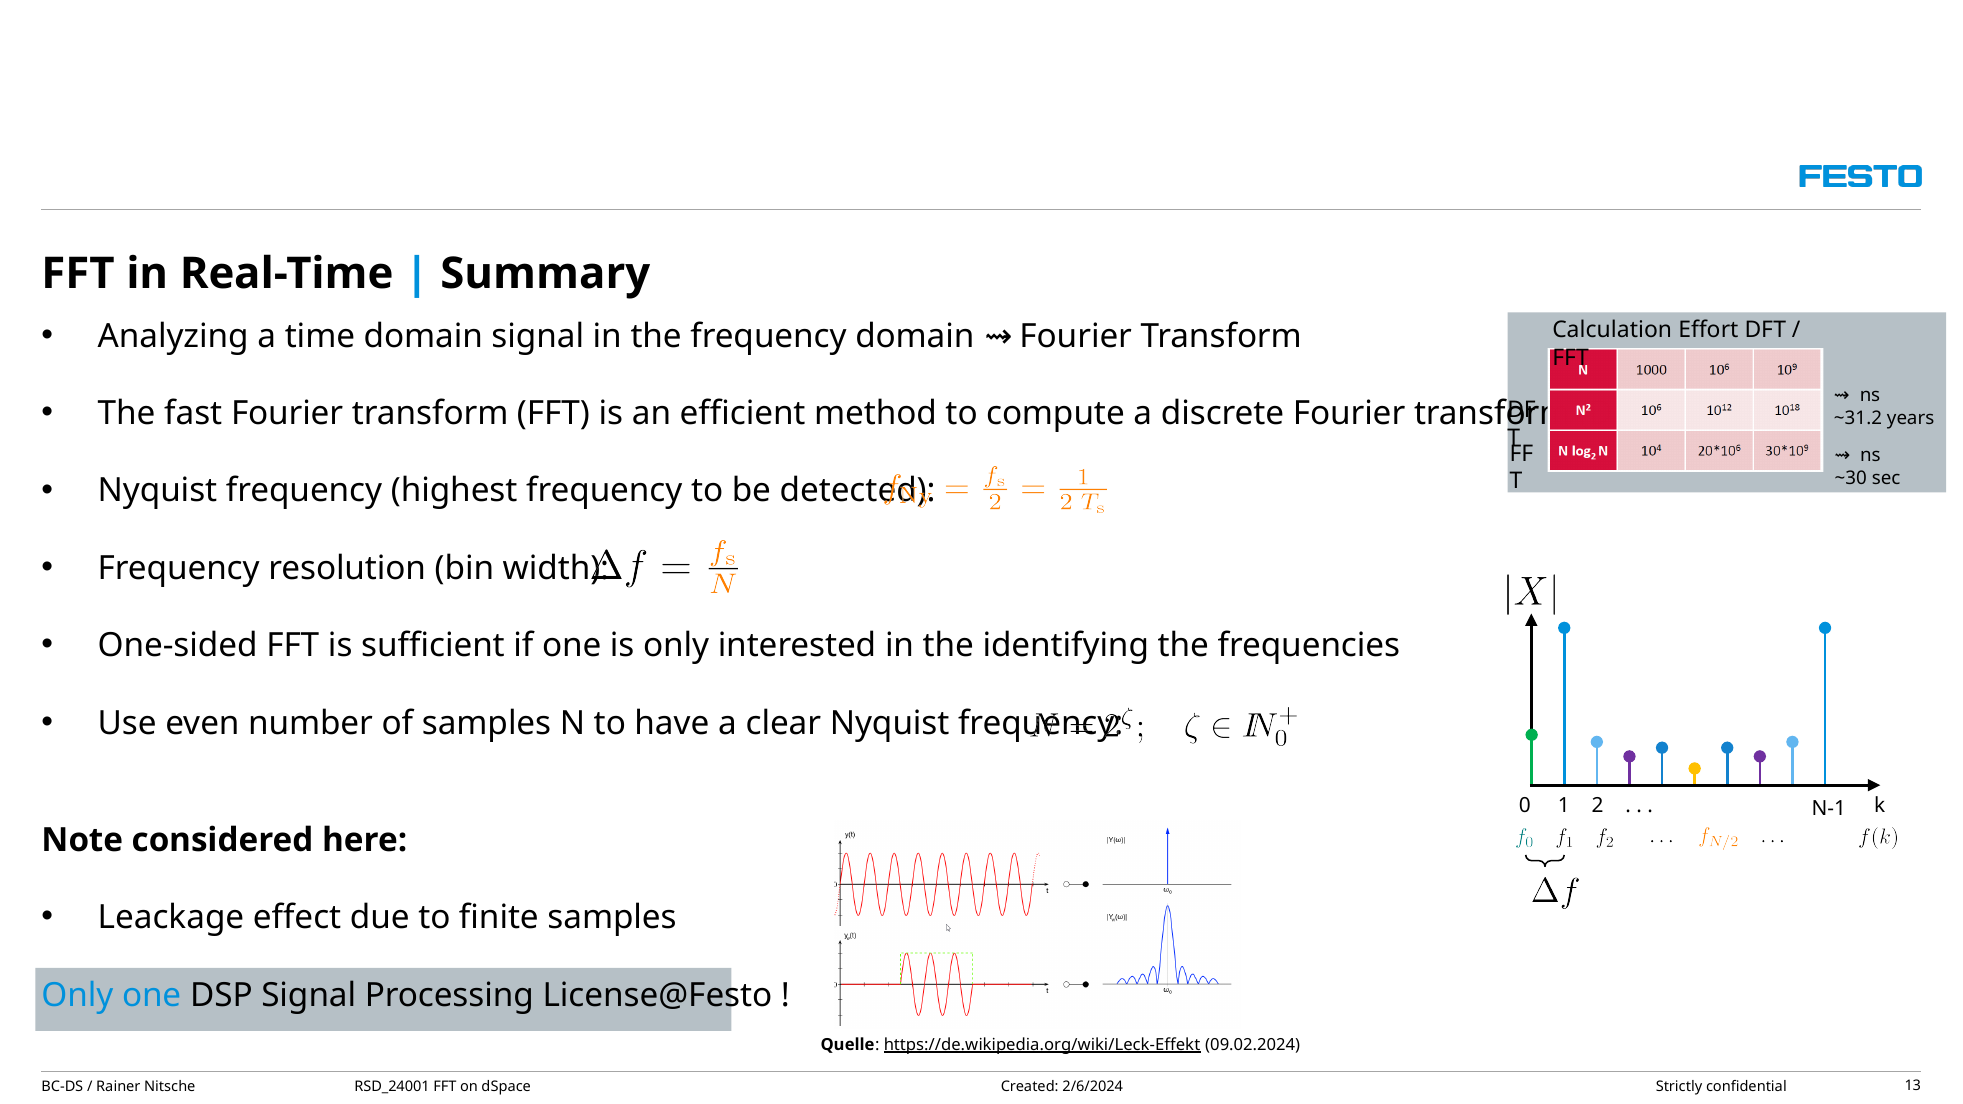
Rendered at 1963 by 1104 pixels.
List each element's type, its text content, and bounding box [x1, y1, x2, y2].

picture [1547, 347, 1824, 473]
picture [883, 465, 1107, 513]
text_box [1507, 574, 1901, 910]
picture [1889, 170, 1899, 187]
picture [1855, 170, 1881, 187]
picture [591, 540, 738, 593]
picture [1830, 170, 1865, 187]
slide_number 13 [1873, 1077, 1922, 1095]
text_box Calculation Effort DFT / FFT [1537, 307, 1842, 378]
picture [1905, 170, 1915, 182]
text_box DFT [1492, 387, 1542, 458]
picture [834, 820, 1241, 1029]
title FFT in Real-Time | Summary [41, 245, 1921, 310]
text_box Quelle: https://de.wikipedia.org/wiki/Leck-Effekt (09.02.2024) [805, 1025, 1315, 1064]
text_box [33, 966, 733, 1033]
text_box [1842, 310, 1948, 494]
picture [1806, 165, 1823, 187]
list Analyzing a time domain signal in the frequency domain ⇝ Fourier Transform The fast Fourier transform (FFT) is an efficient method to compute a discrete Fourier transform (DFT) Nyquist frequency (highest frequency to be detected): Frequency resolution (bin width): One-sided FFT is sufficient if one is only interested in the identifying the frequencies Use even number of samples N to have a clear Nyquist frequency: Note considered here: Leackage effect due to finite samples Only one DSP Signal Processing License@Festo ! [41, 313, 1921, 964]
picture [1029, 707, 1297, 747]
text_box FFT [1494, 430, 1558, 501]
